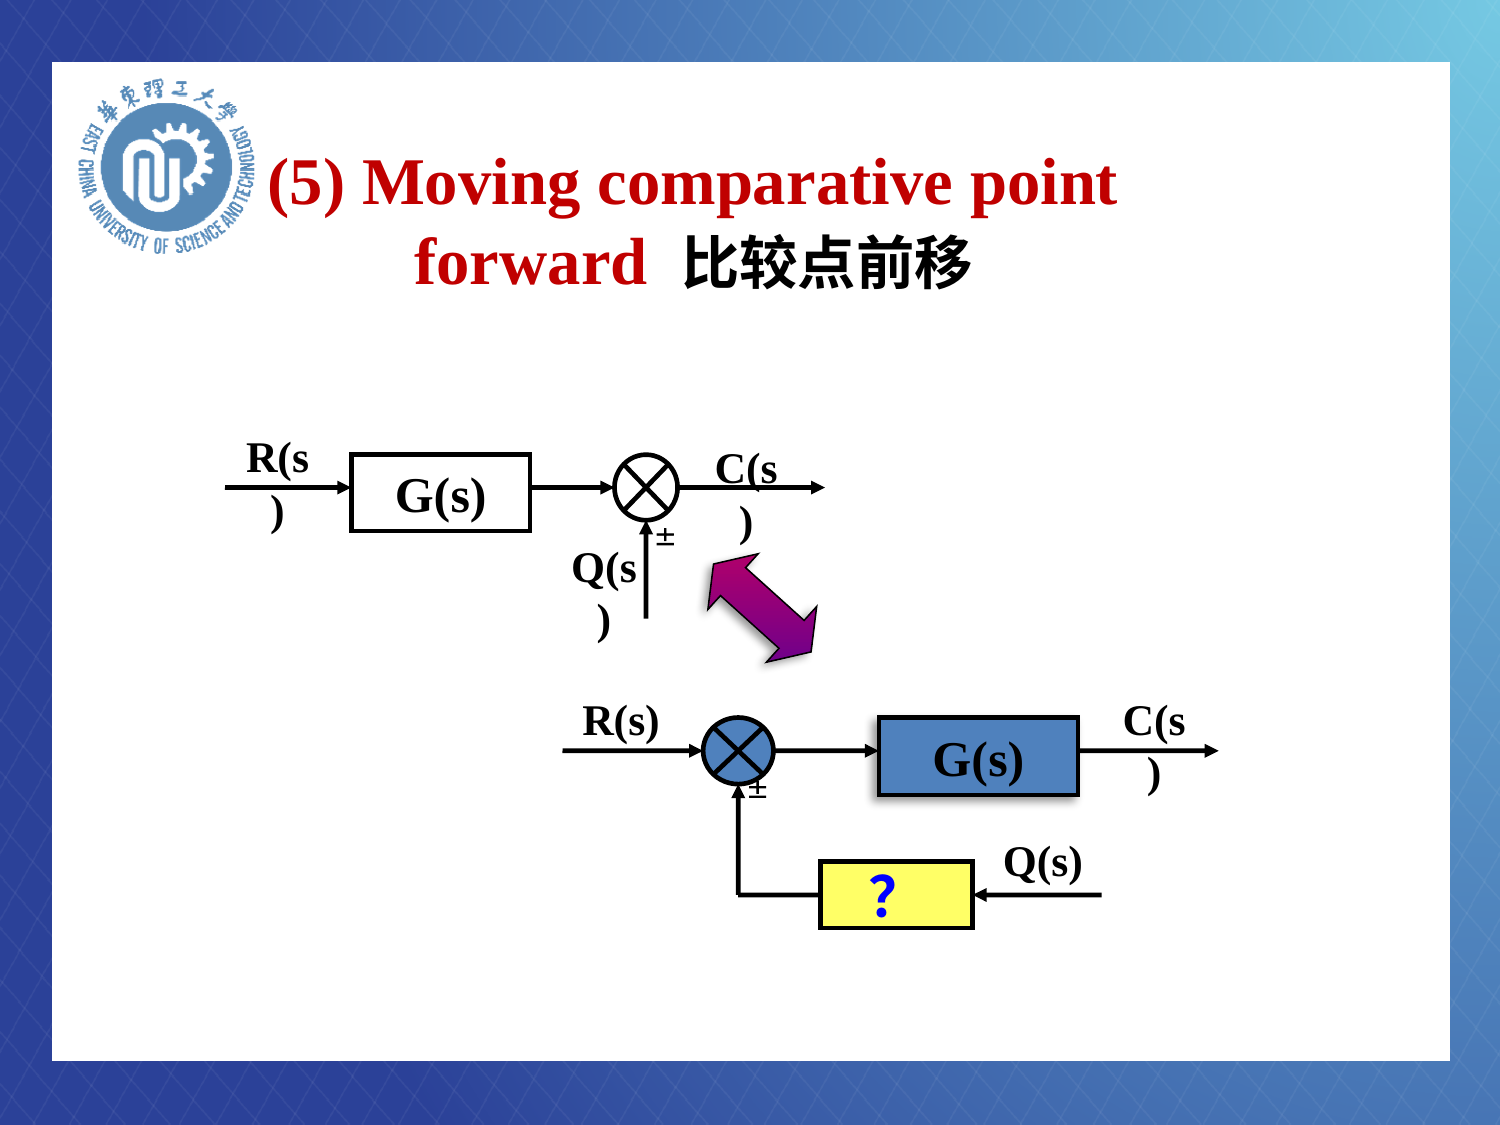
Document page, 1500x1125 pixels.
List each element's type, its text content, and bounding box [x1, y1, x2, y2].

picture [0, 0, 1500, 1125]
text_box [756, 628, 815, 663]
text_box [224, 421, 826, 619]
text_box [562, 684, 1219, 929]
title (5) Moving comparative point forward 比较点前移 [238, 169, 1149, 266]
